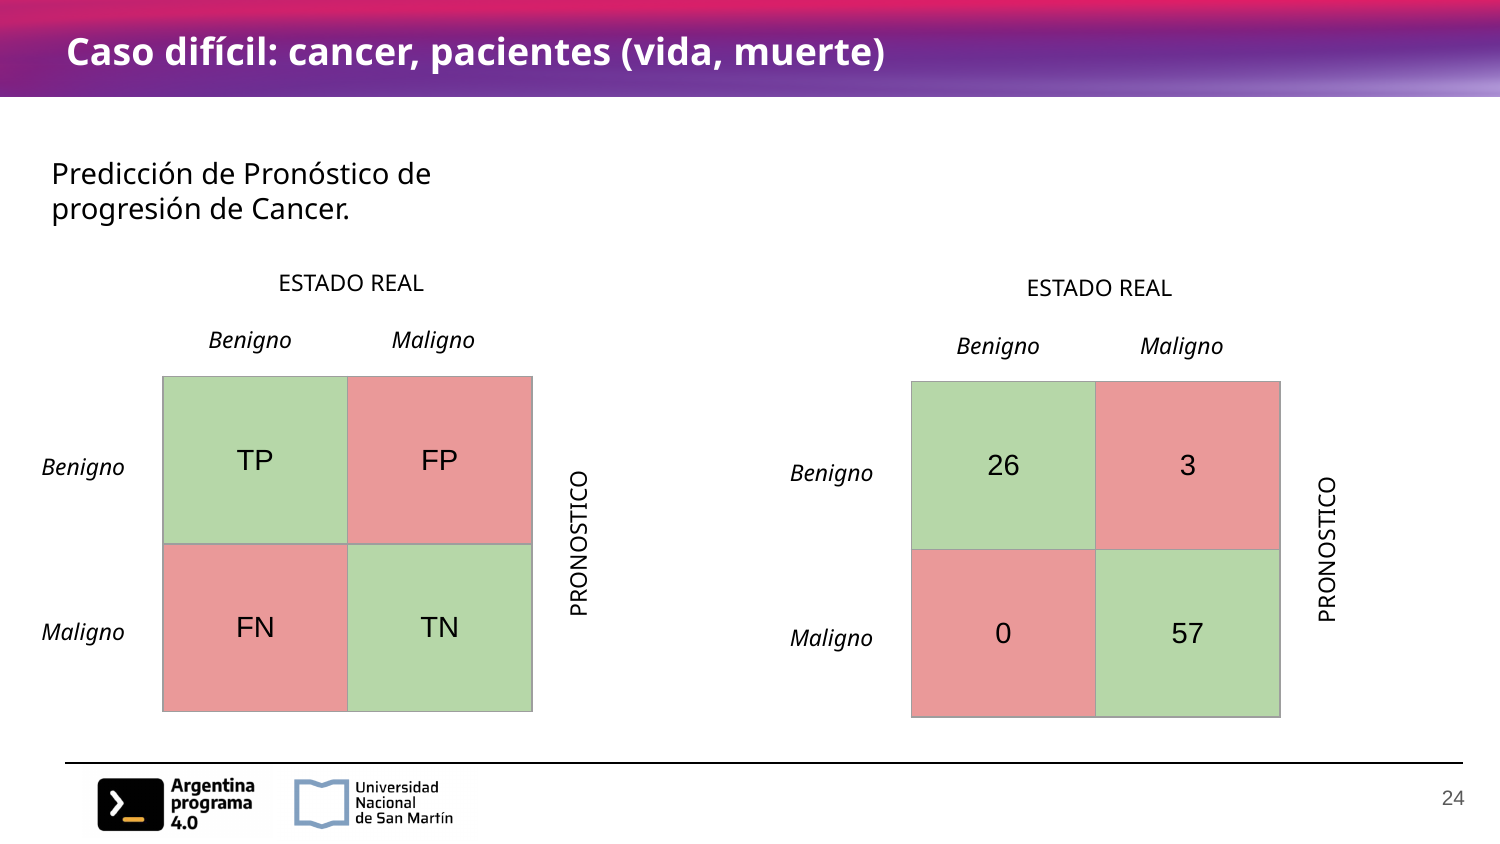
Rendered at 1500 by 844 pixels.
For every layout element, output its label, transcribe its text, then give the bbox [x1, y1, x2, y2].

table_header TP [164, 377, 347, 543]
text_box Predicción de Pronóstico de progresión de Cancer. [36, 140, 548, 259]
text_box Maligno [774, 609, 902, 665]
text_box Maligno [1124, 317, 1252, 373]
text_box Benigno [193, 311, 321, 367]
text_box Maligno [376, 311, 504, 367]
text_box PRONOSTICO [1297, 388, 1348, 711]
table_cell 0 [912, 550, 1095, 716]
table_cell FN [164, 545, 347, 711]
text_box Benigno [774, 444, 902, 500]
table_header FP [348, 377, 531, 543]
text_box Benigno [26, 439, 154, 495]
picture [0, 0, 1500, 97]
text_box ESTADO REAL [263, 259, 448, 304]
text_box PRONOSTICO [548, 383, 599, 705]
picture [82, 764, 273, 838]
text_box Benigno [941, 317, 1069, 373]
table_cell TN [348, 545, 531, 711]
table_header 26 [912, 382, 1095, 549]
picture [277, 767, 478, 841]
table_cell 57 [1096, 550, 1279, 716]
text_box Maligno [26, 604, 154, 660]
slide_number ‹#› [1389, 764, 1480, 830]
text_box ESTADO REAL [1011, 258, 1197, 309]
title Caso difícil: cancer, pacientes (vida, muerte) [51, 12, 1449, 88]
table_header 3 [1096, 382, 1279, 549]
